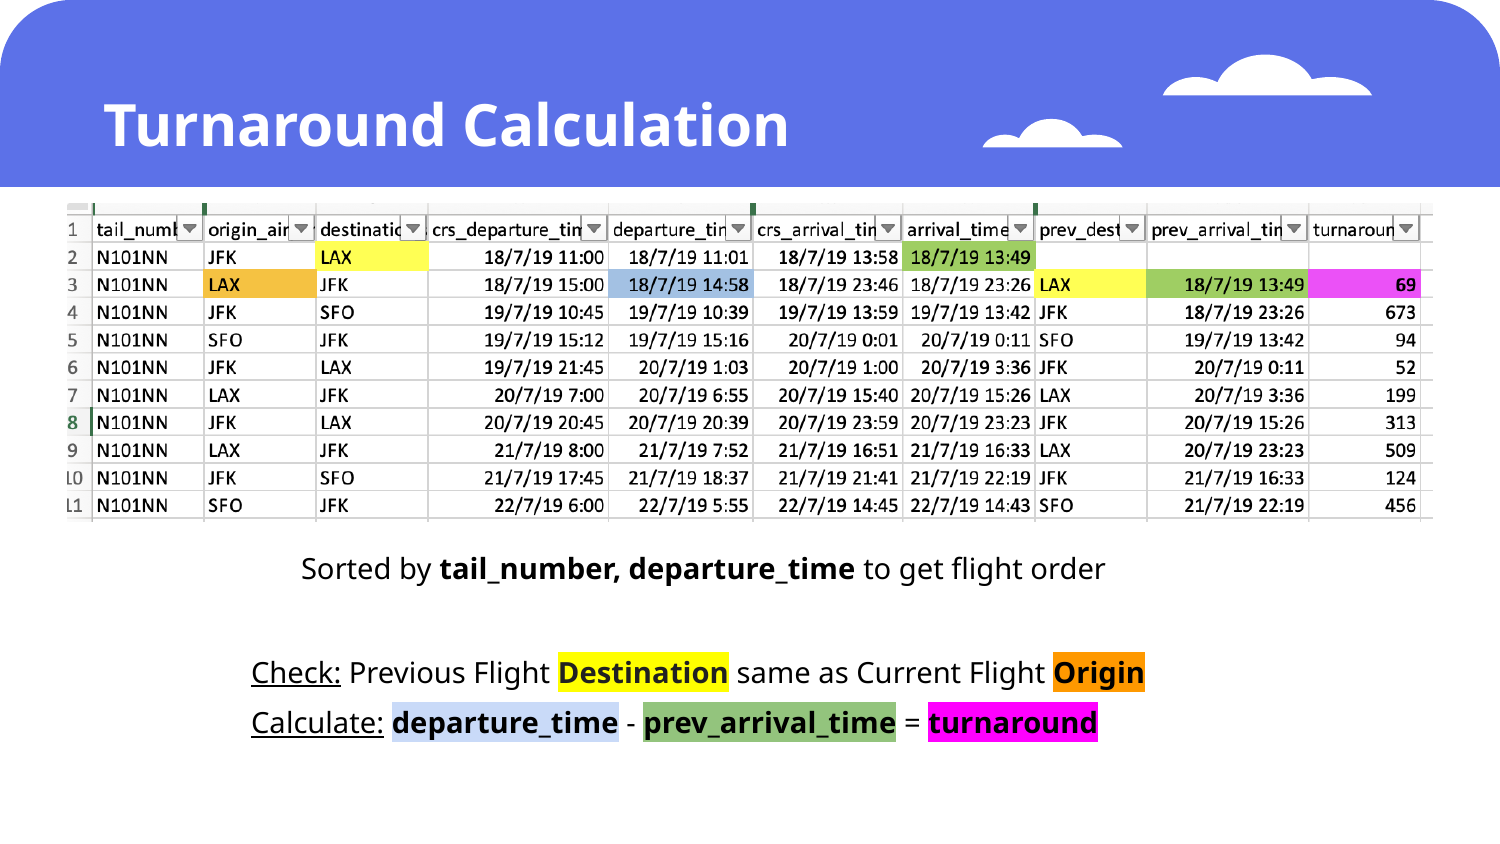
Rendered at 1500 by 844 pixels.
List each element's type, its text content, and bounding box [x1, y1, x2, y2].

text_box Calculate: departure_time - prev_arrival_time = turnaround [236, 689, 1240, 755]
text_box Sorted by tail_number, departure_time to get flight order [286, 534, 1214, 600]
title Turnaround Calculation [88, 72, 842, 167]
text_box Check: Previous Flight Destination same as Current Flight Origin [236, 638, 1240, 689]
picture [67, 203, 1433, 522]
